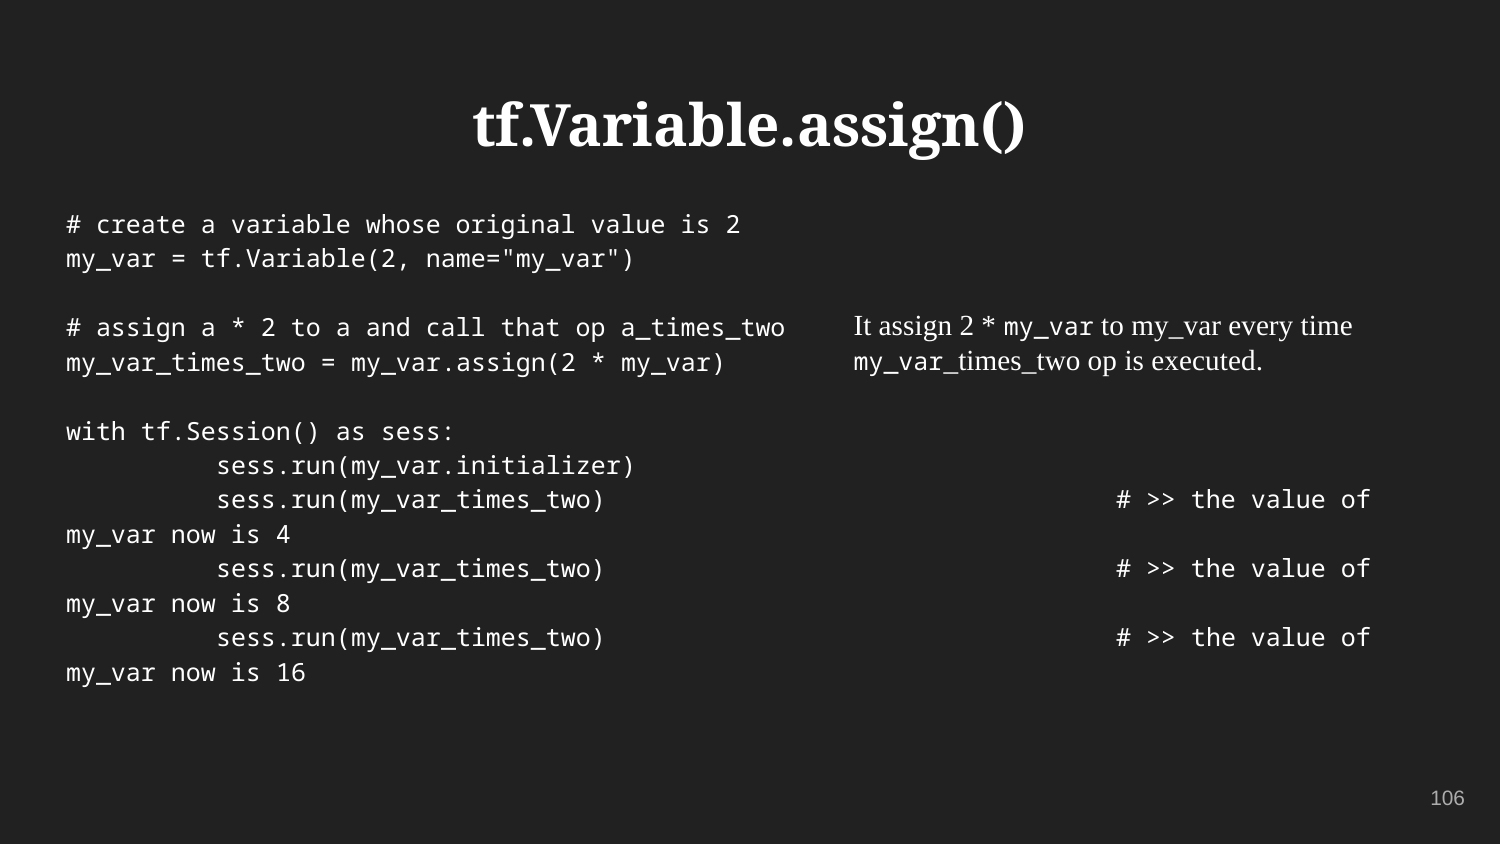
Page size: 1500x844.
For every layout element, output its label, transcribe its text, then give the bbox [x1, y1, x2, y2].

slide_number 106 [1389, 764, 1480, 830]
list # create a variable whose original value is 2 my_var = tf.Variable(2, name="my_var") # assign a * 2 to a and call that op a_times_two my_var_times_two = my_var.assign(2 * my_var) with tf.Session() as sess: sess.run(my_var.initializer) sess.run(my_var_times_two) # >> the value of my_var now is 4 sess.run(my_var_times_two) # >> the value of my_var now is 8 sess.run(my_var_times_two) # >> the value of my_var now is 16 [51, 189, 1449, 811]
text_box It assign 2 * my_var to my_var every time my_var_times_two op is executed. [838, 291, 1376, 404]
title tf.Variable.assign() [51, 72, 1449, 167]
